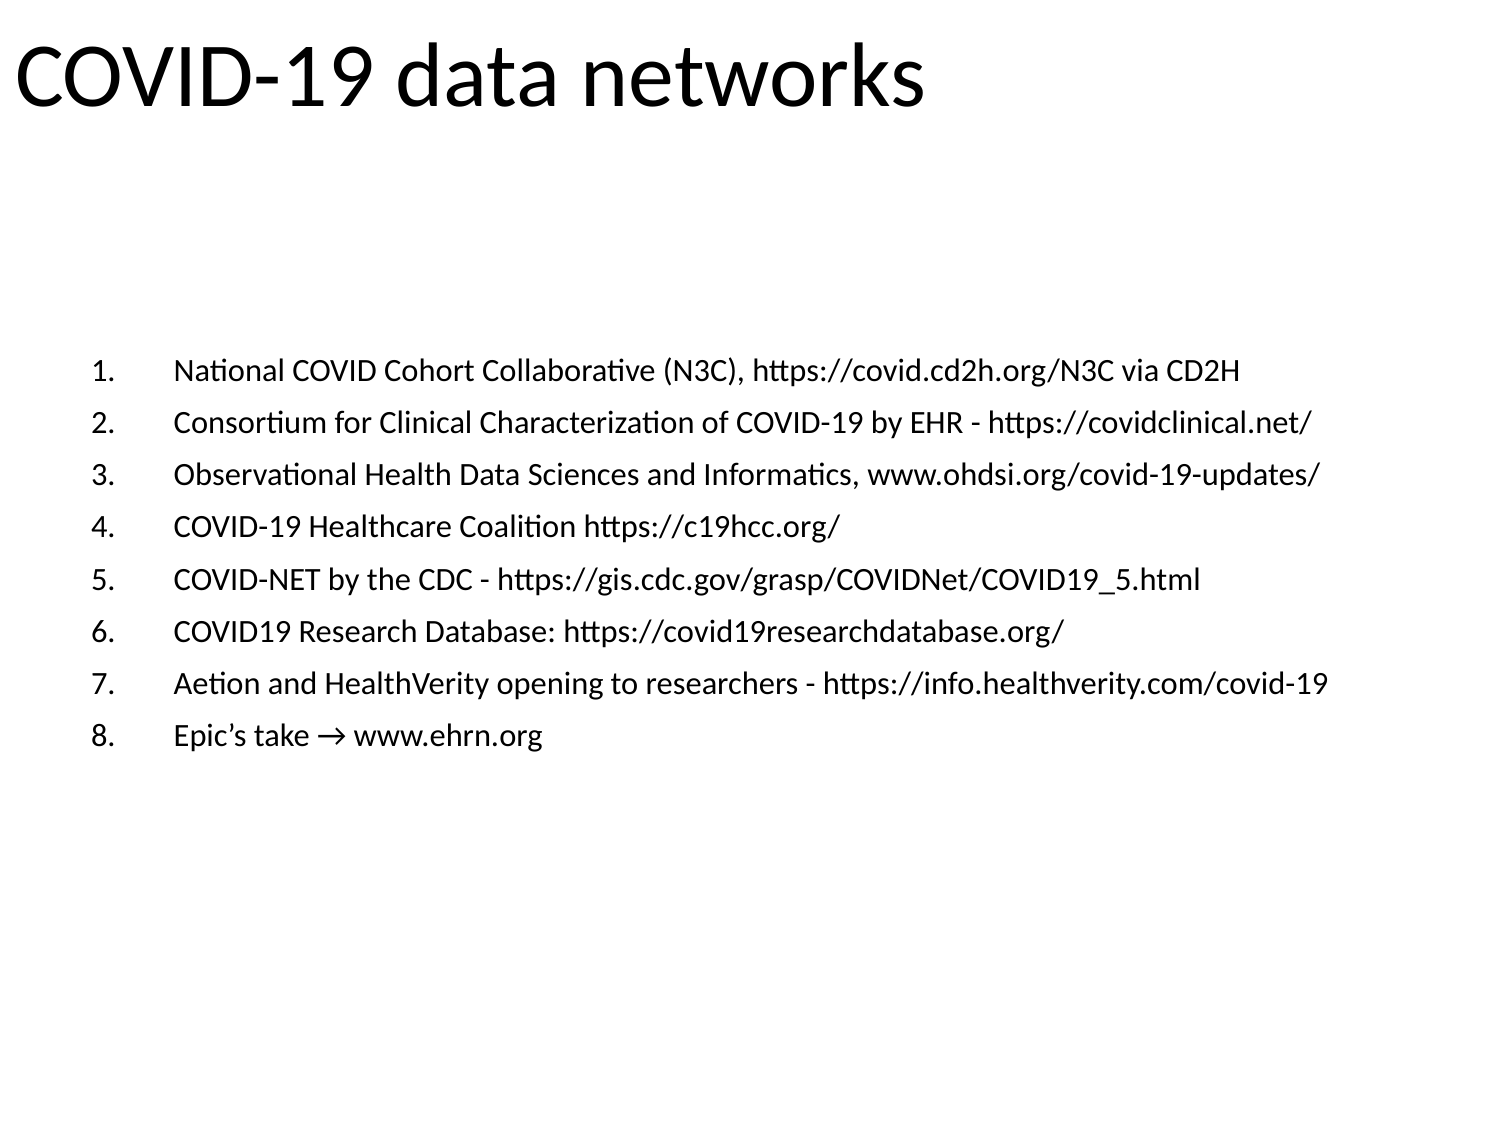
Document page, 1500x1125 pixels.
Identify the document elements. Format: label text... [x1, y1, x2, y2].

title COVID-19 data networks [0, 0, 1425, 188]
list National COVID Cohort Collaborative (N3C), https://covid.cd2h.org/N3C via CD2H Consortium for Clinical Characterization of COVID-19 by EHR - https://covidclinical.net/ Observational Health Data Sciences and Informatics, www.ohdsi.org/covid-19-updates/ COVID-19 Healthcare Coalition https://c19hcc.org/ COVID-NET by the CDC - https://gis.cdc.gov/grasp/COVIDNet/COVID19_5.html COVID19 Research Database: https://covid19researchdatabase.org/ Aetion and HealthVerity opening to researchers - https://info.healthverity.com/covid-19 Epic’s take → www.ehrn.org [75, 334, 1425, 772]
